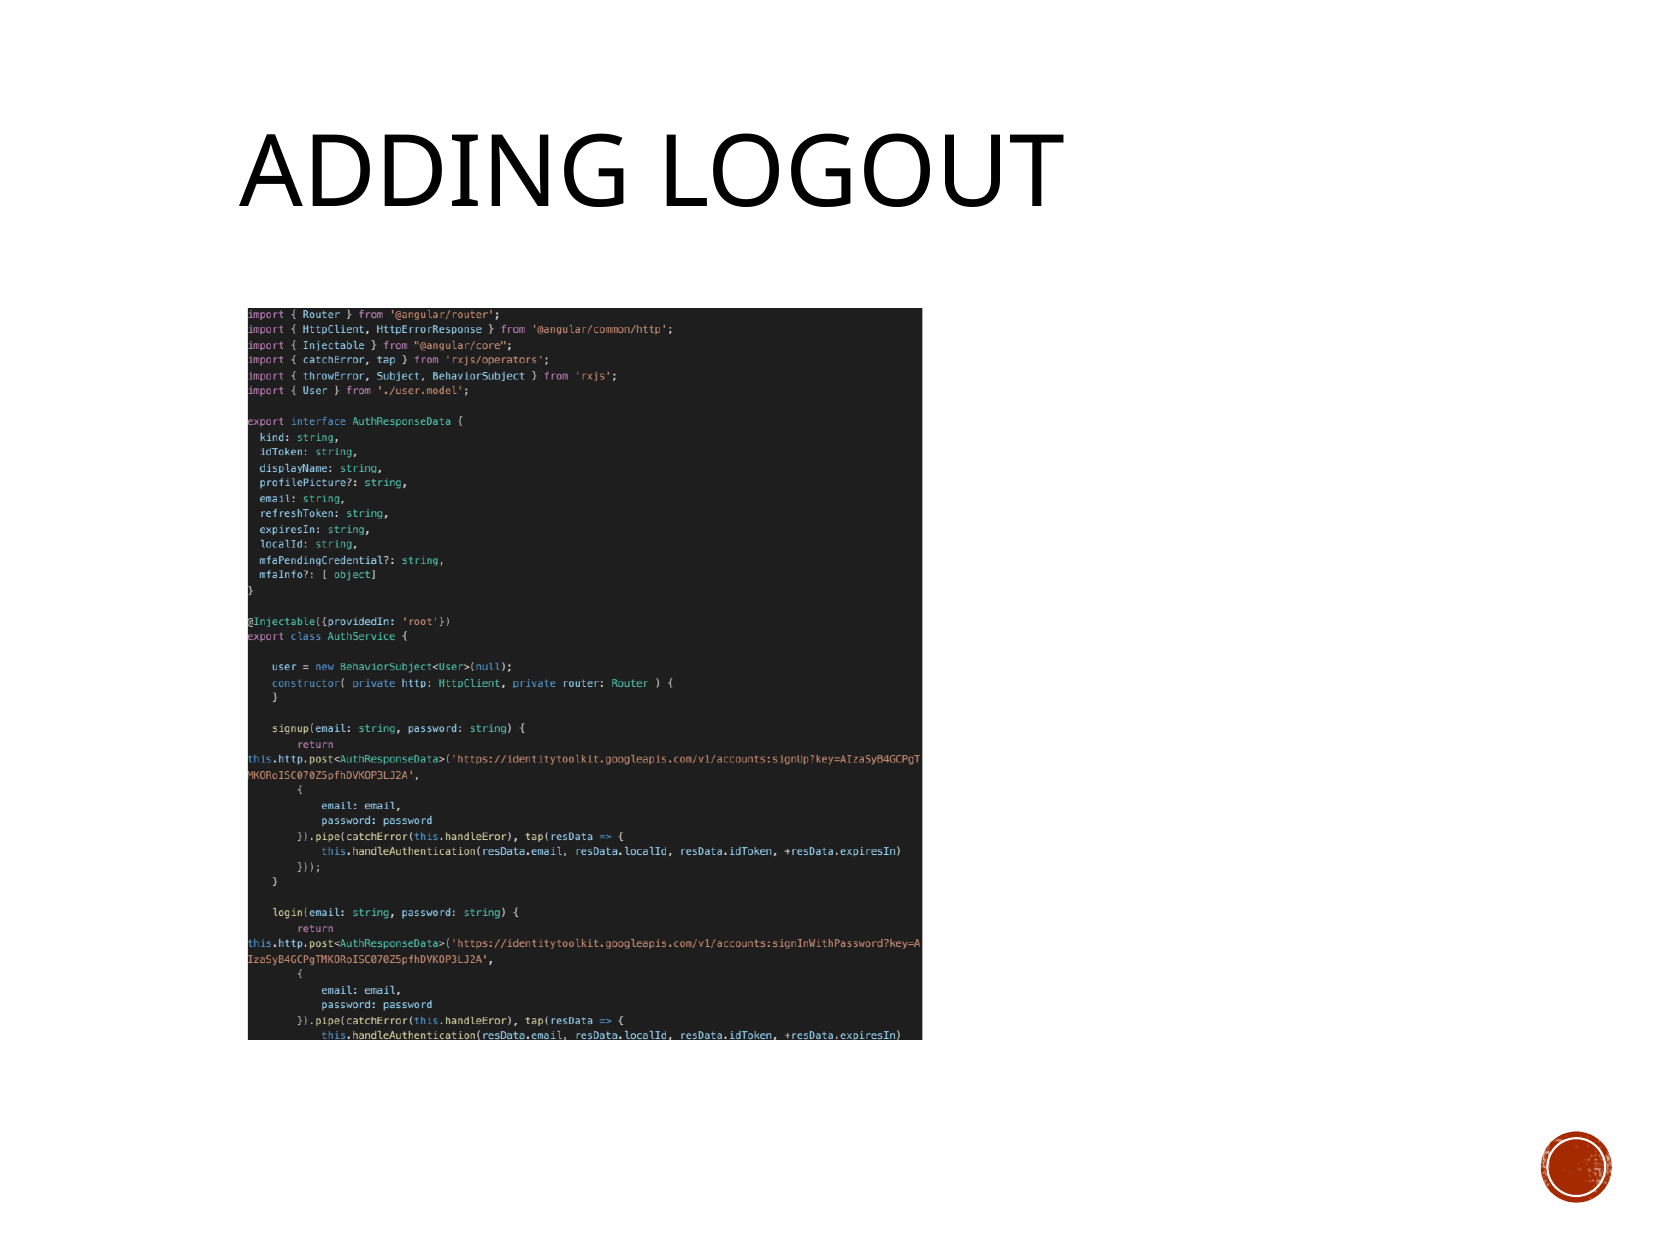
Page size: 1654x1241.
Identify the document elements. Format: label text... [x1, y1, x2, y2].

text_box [251, 308, 920, 1039]
title ADDING LOGOUT [224, 66, 1495, 282]
